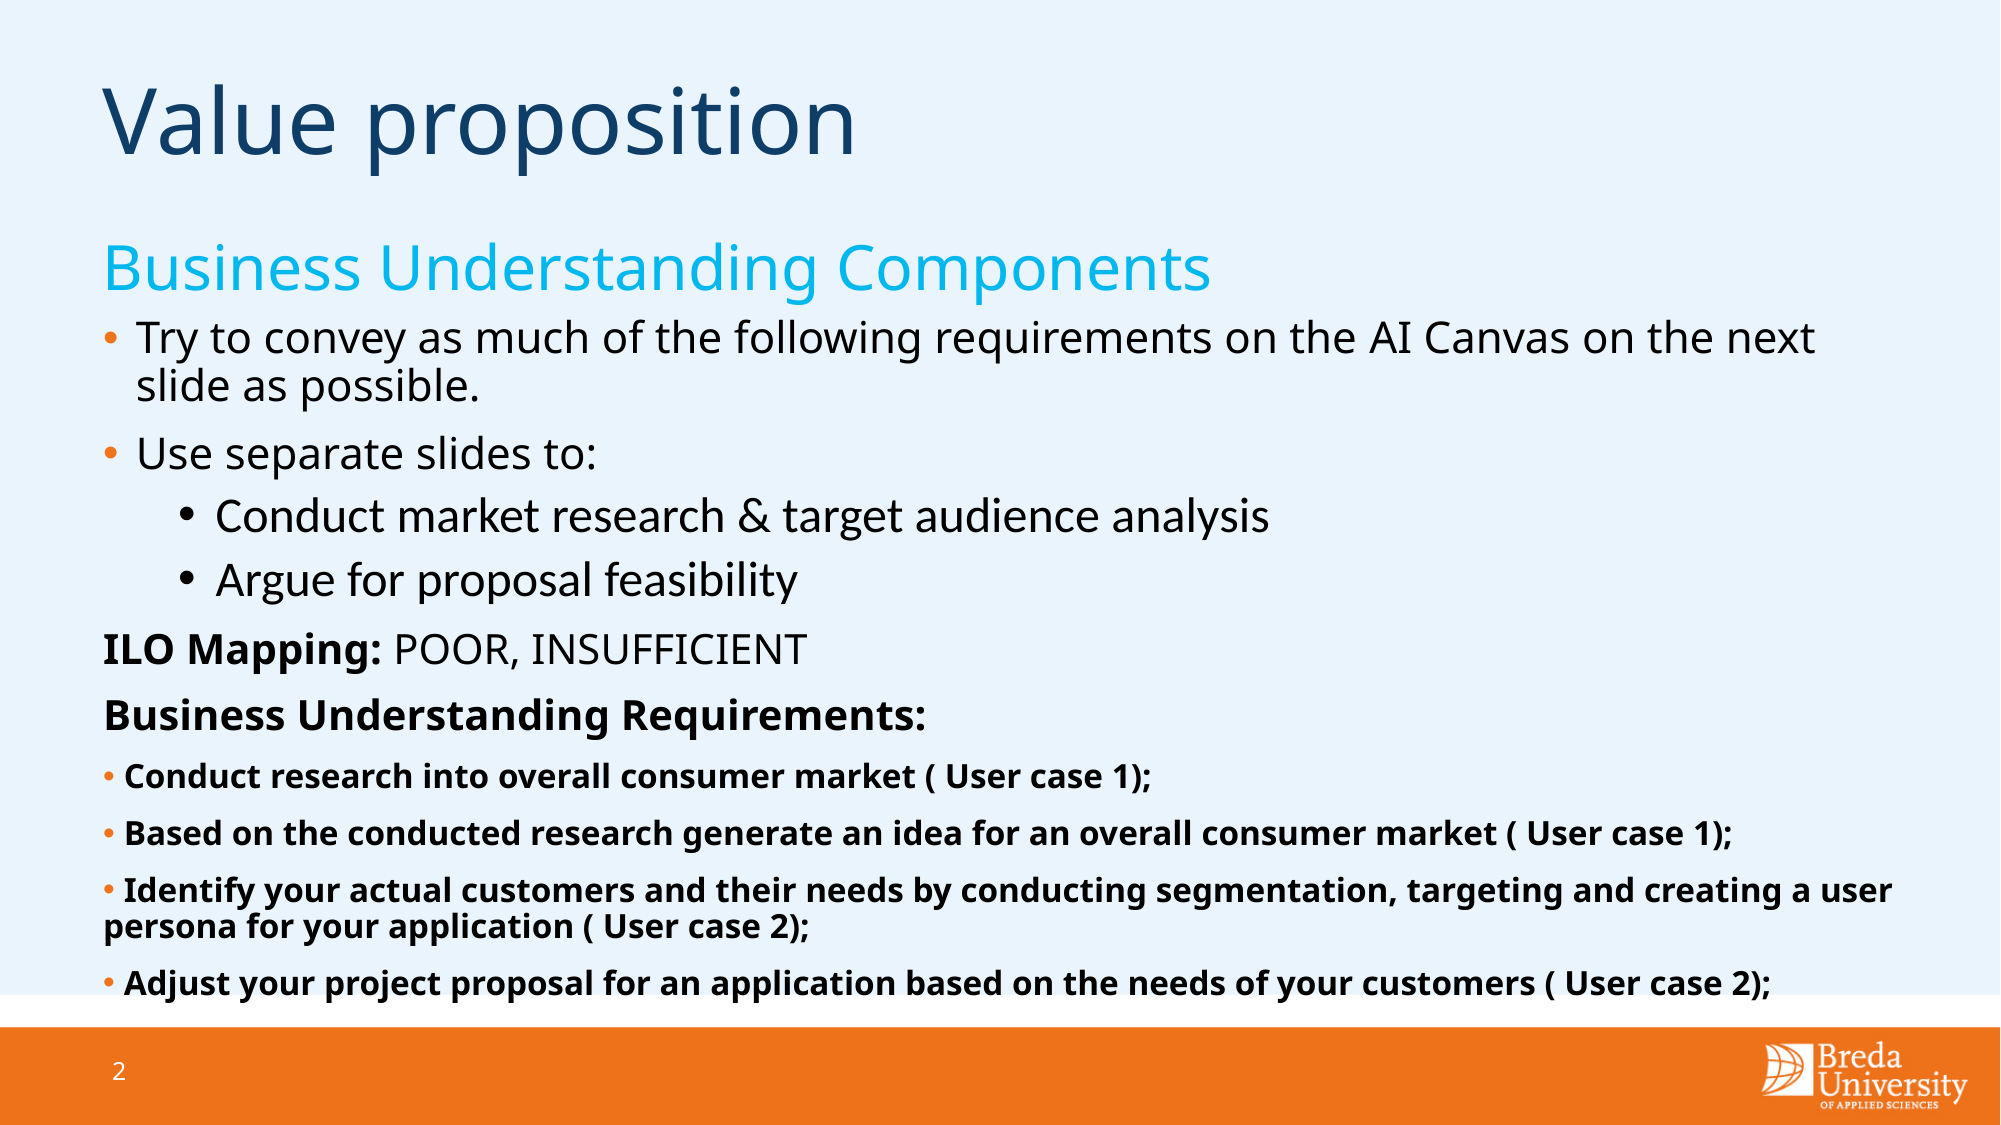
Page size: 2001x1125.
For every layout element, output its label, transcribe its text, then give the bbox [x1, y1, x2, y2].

list Try to convey as much of the following requirements on the AI Canvas on the next slide as possible. Use separate slides to: Conduct market research & target audience analysis Argue for proposal feasibility ILO Mapping: POOR, INSUFFICIENT Business Understanding Requirements: Conduct research into overall consumer market ( User case 1); Based on the conducted research generate an idea for an overall consumer market ( User case 1); Identify your actual customers and their needs by conducting segmentation, targeting and creating a user persona for your application ( User case 2); Adjust your project proposal for an application based on the needs of your customers ( User case 2); [88, 308, 1917, 922]
list Business Understanding Components [88, 229, 1917, 307]
picture [0, 0, 2001, 1125]
slide_number 2 [97, 1042, 198, 1103]
title Value proposition [88, 67, 1917, 210]
